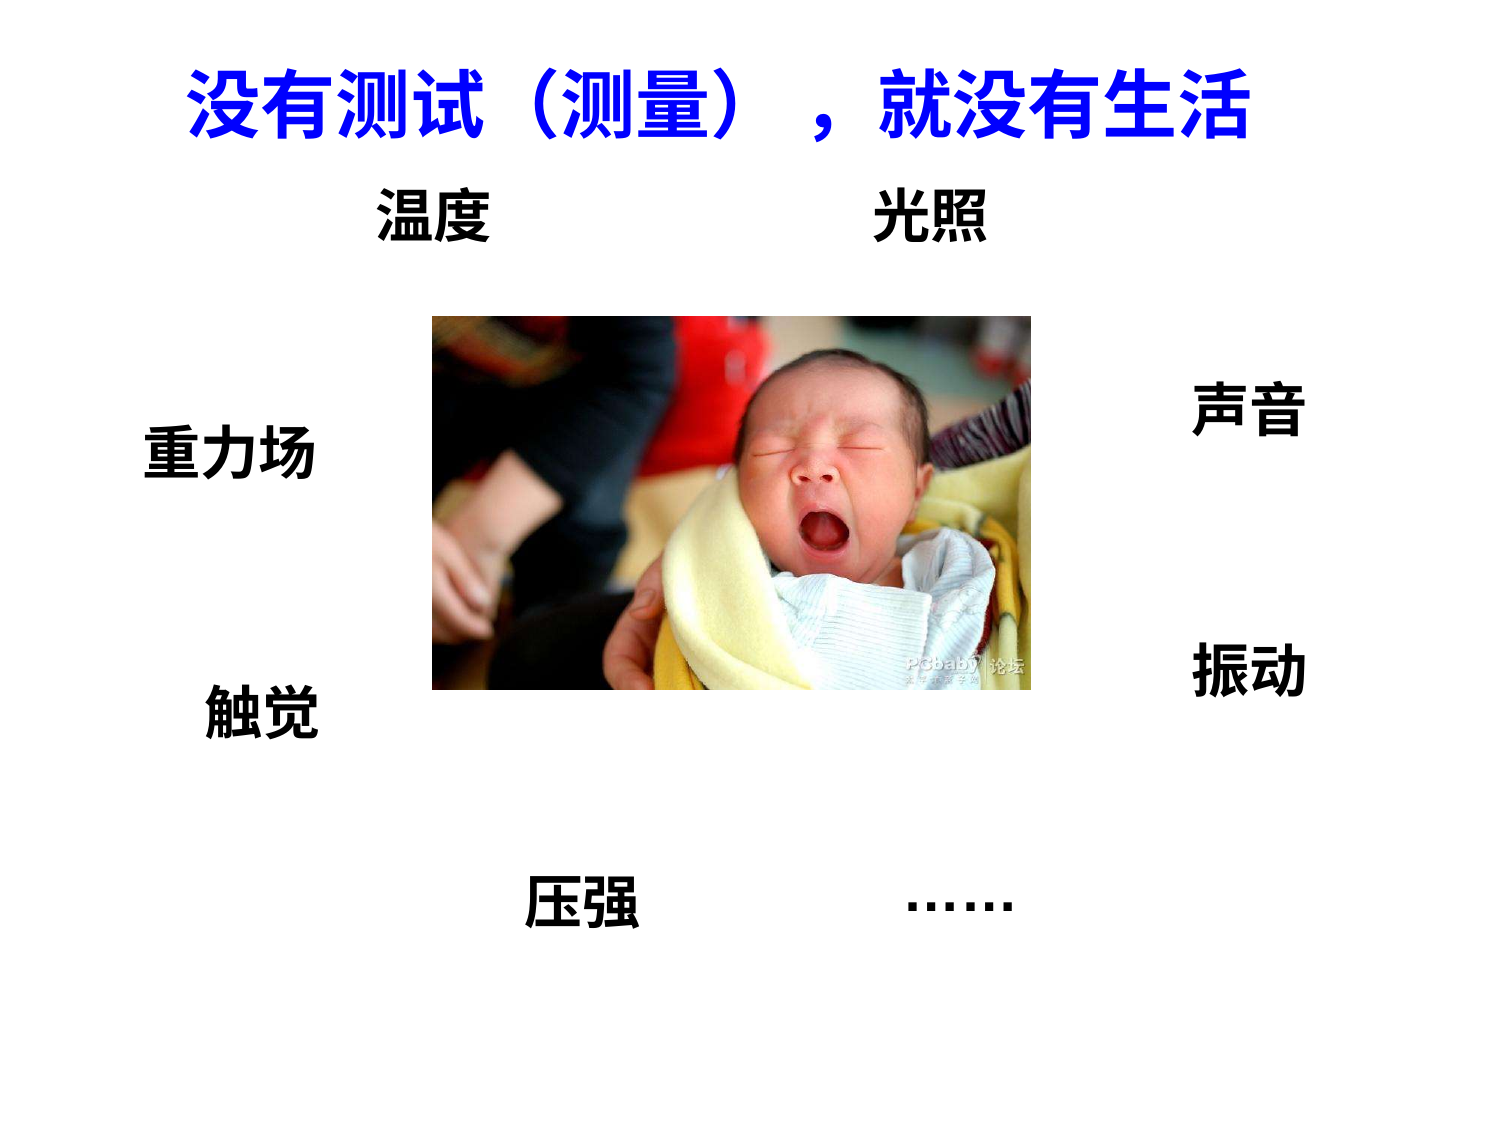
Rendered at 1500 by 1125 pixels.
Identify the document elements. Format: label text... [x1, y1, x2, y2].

text_box 声音 [1176, 366, 1323, 451]
text_box …… [887, 846, 1034, 931]
text_box 没有测试（测量） ，就没有生活 [171, 49, 1424, 155]
text_box 温度 [361, 172, 508, 257]
text_box 触觉 [189, 668, 336, 754]
text_box 压强 [509, 857, 656, 943]
text_box 光照 [857, 172, 1004, 257]
text_box 重力场 [127, 408, 333, 494]
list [432, 316, 1031, 691]
text_box 振动 [1176, 626, 1324, 712]
